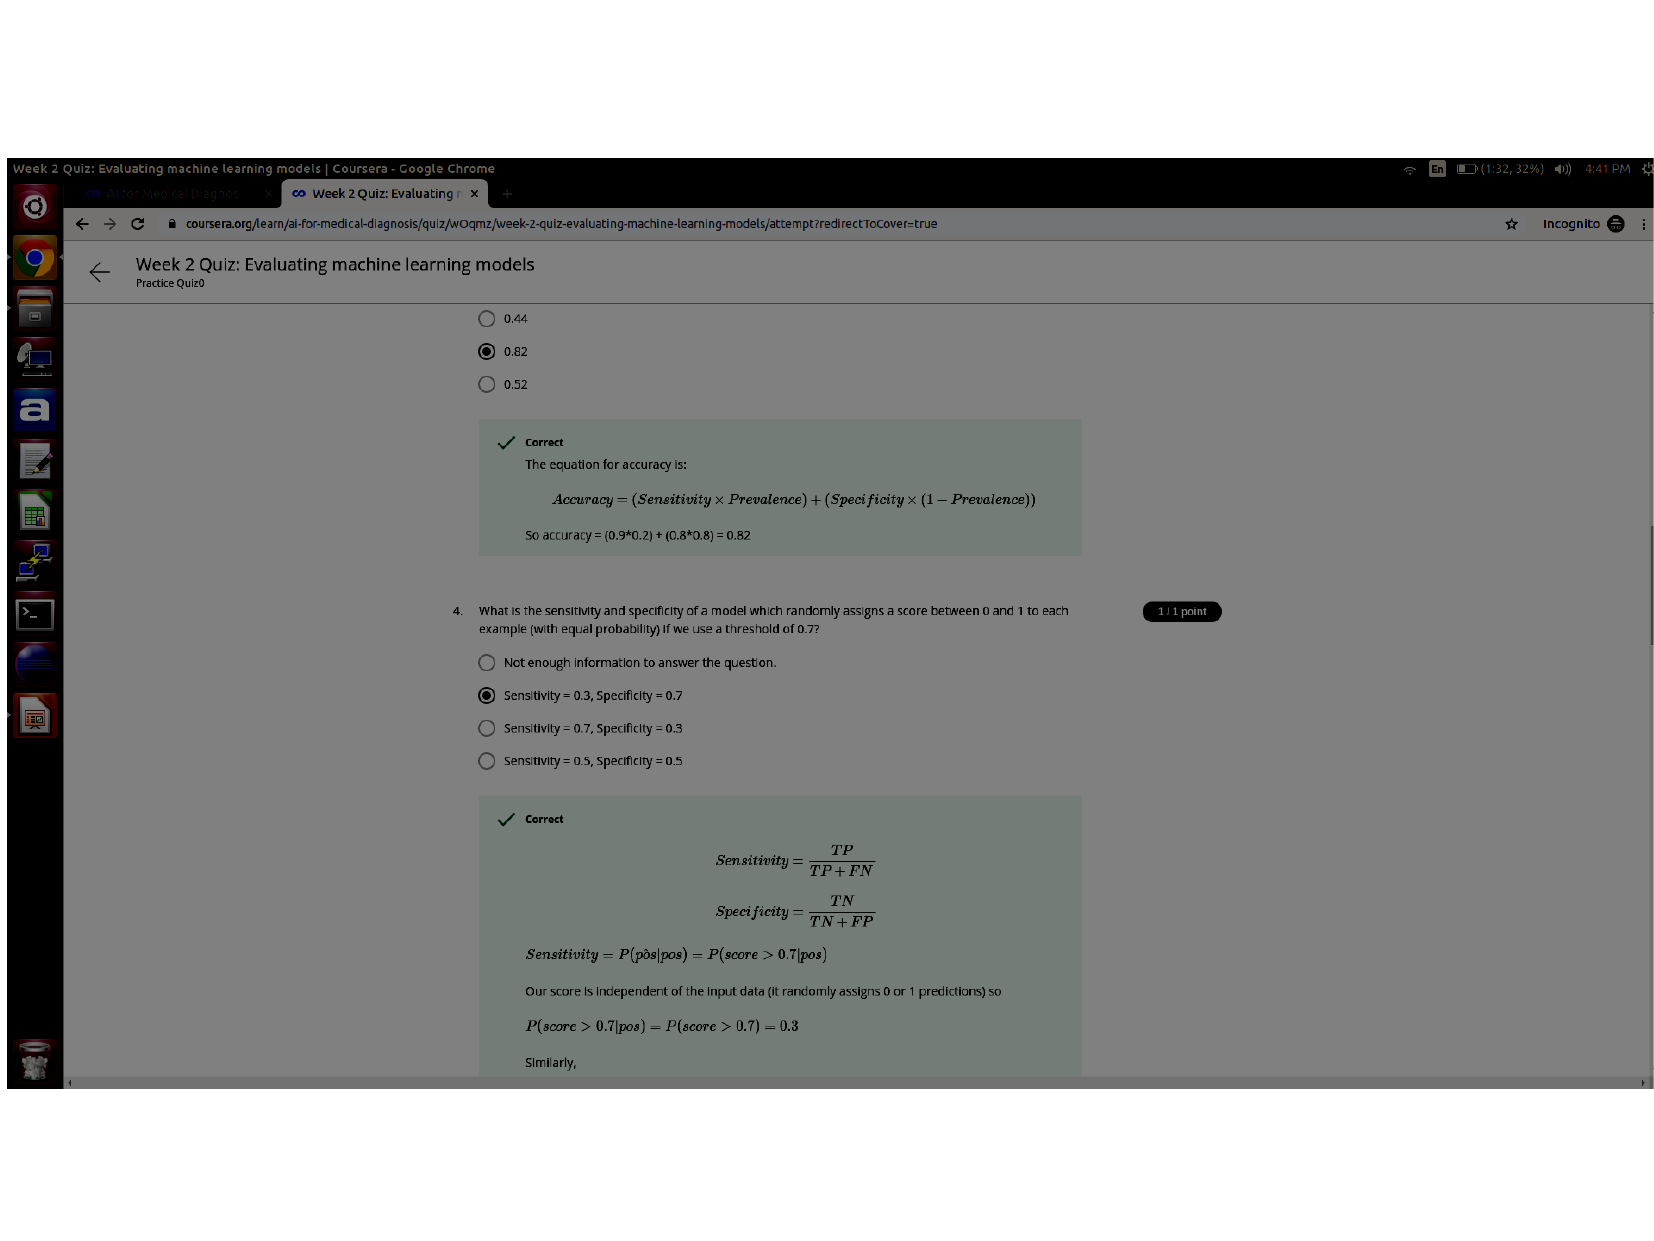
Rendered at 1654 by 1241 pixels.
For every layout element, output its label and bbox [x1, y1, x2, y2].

picture [7, 158, 1654, 1089]
